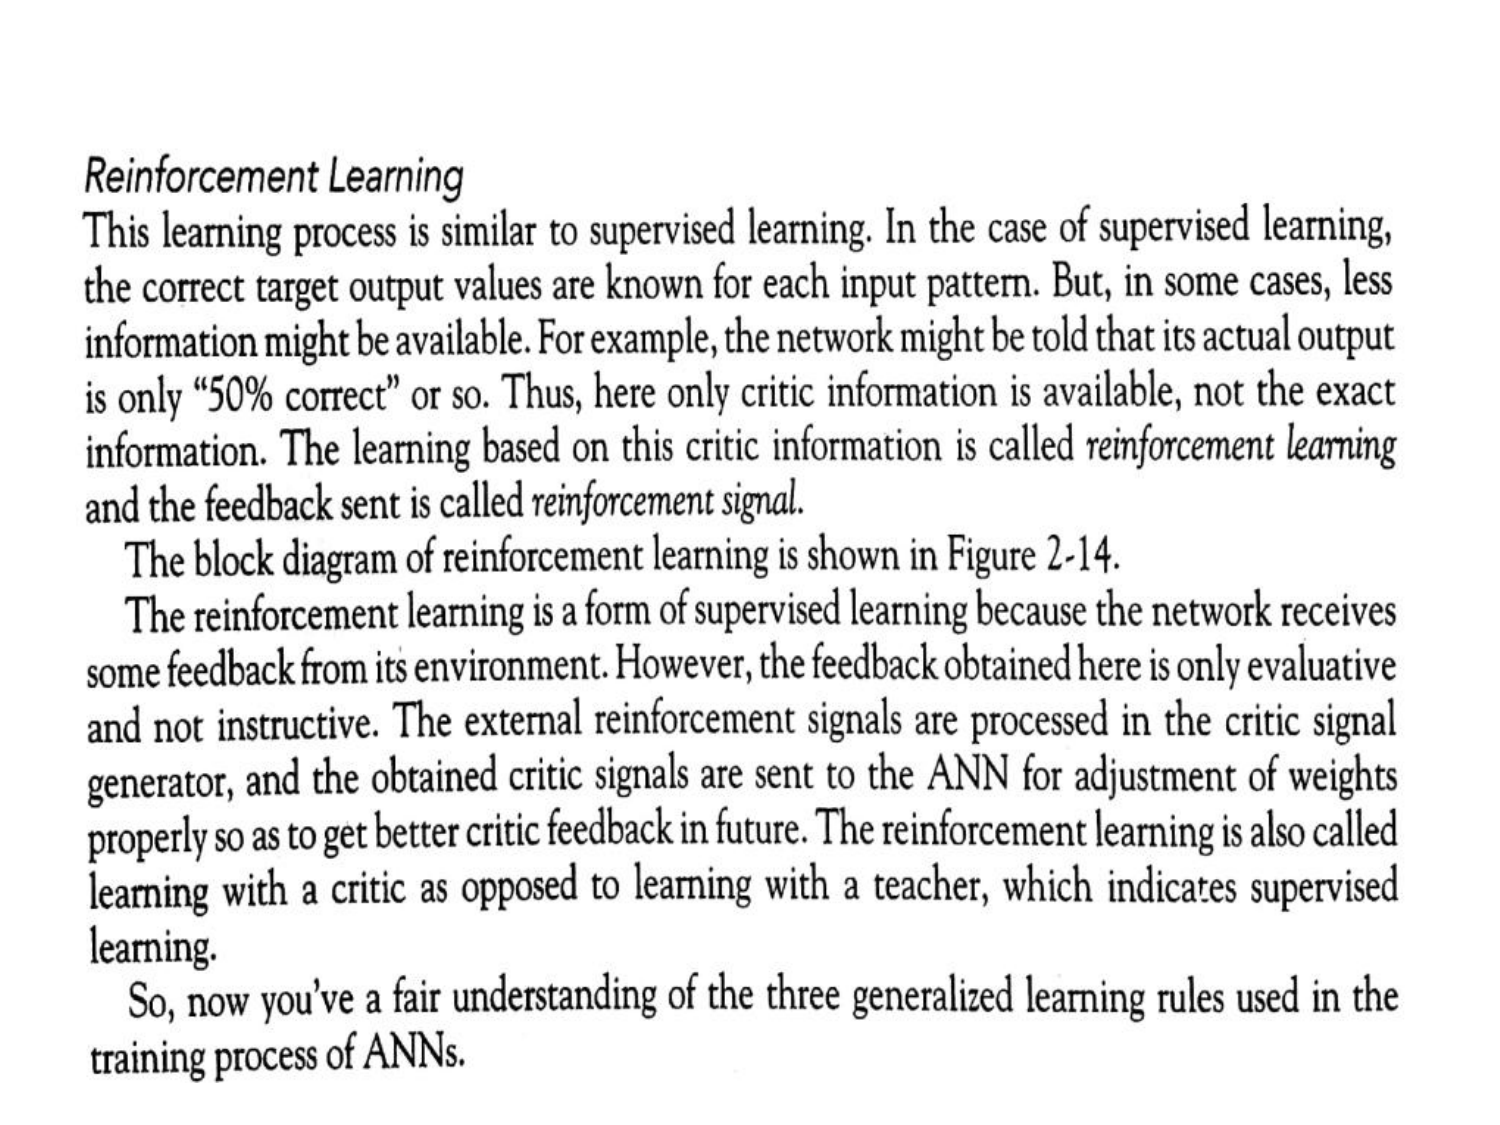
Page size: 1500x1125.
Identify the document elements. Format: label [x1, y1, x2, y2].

list [74, 136, 1426, 1083]
